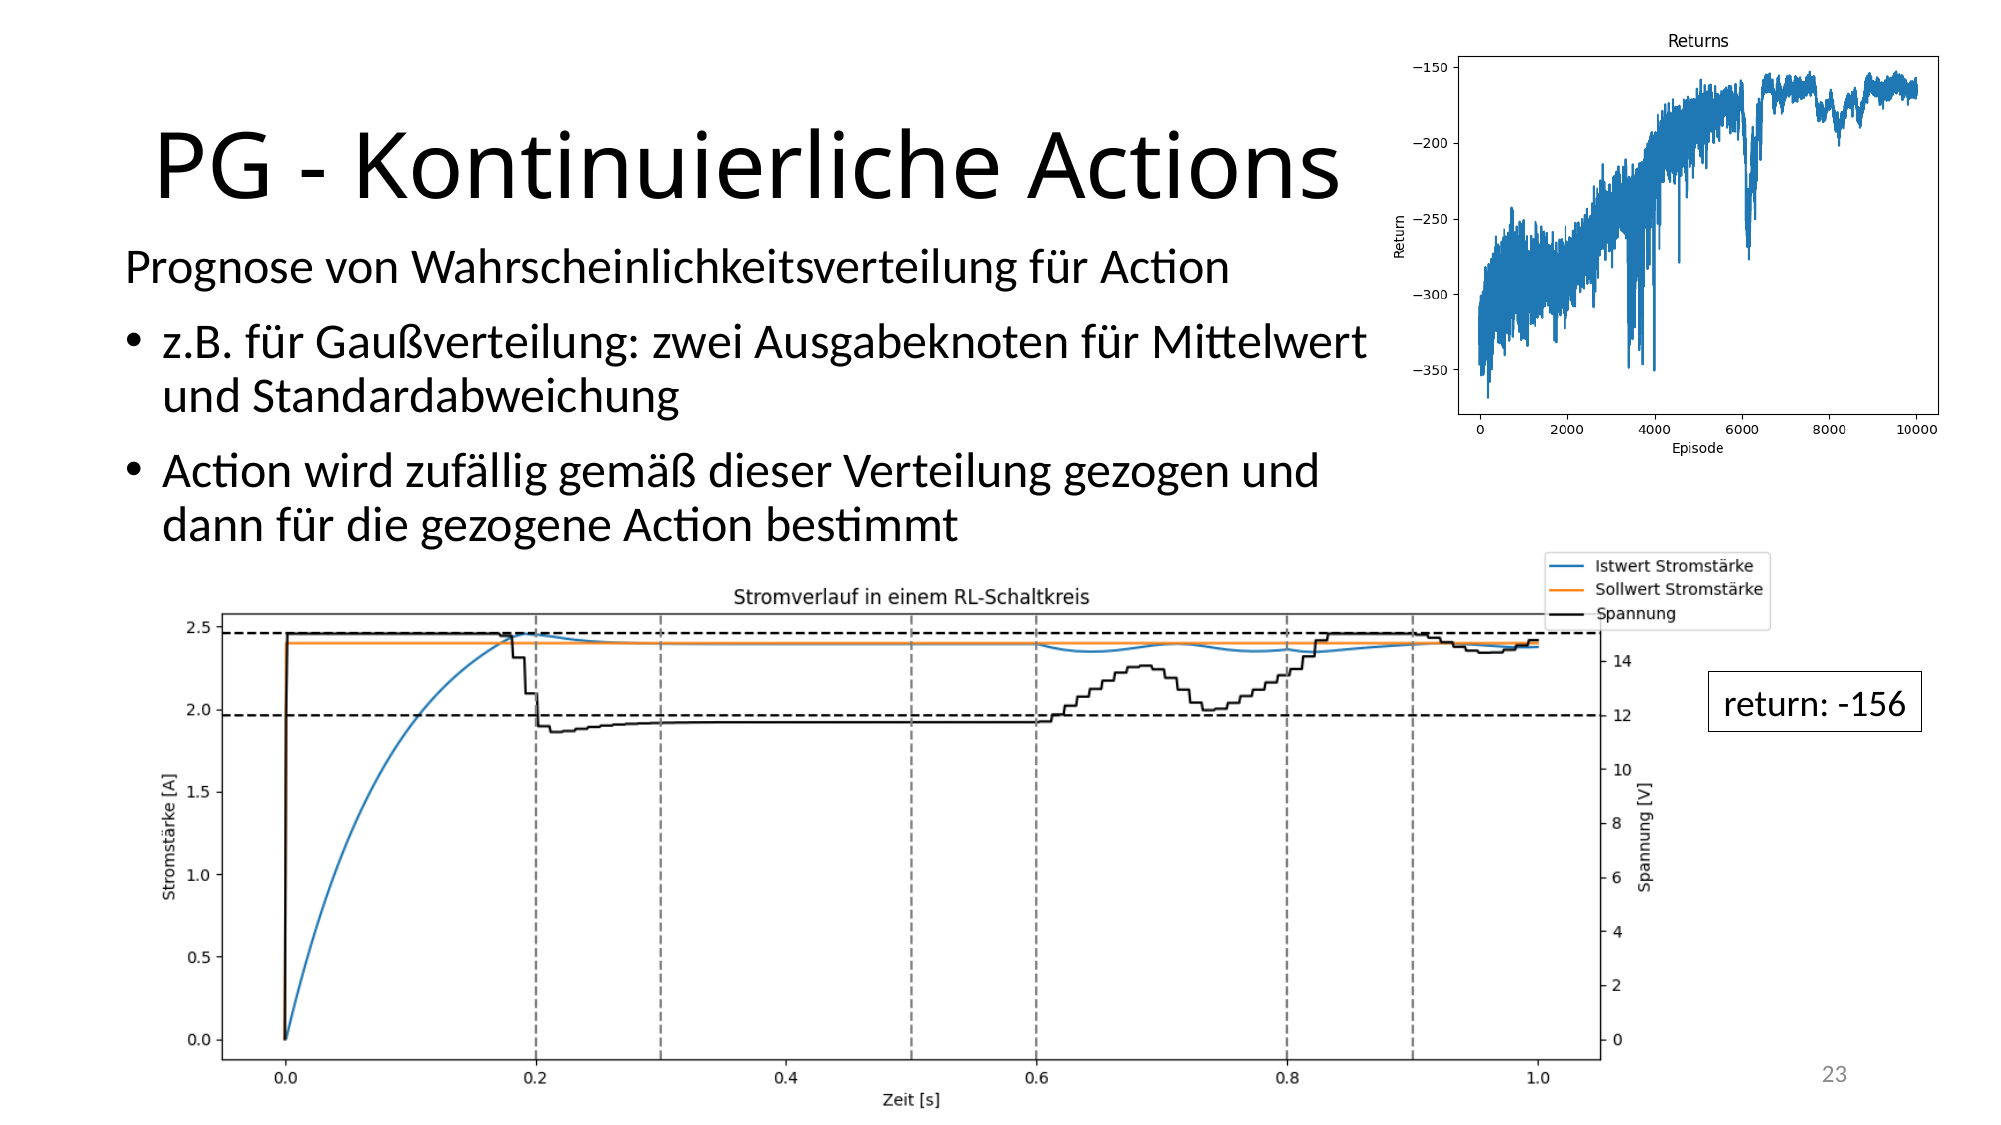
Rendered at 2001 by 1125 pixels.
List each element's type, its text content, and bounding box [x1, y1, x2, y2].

text_box return: -156 [1778, 671, 1922, 732]
title PG - Kontinuierliche Actions [137, 59, 1380, 278]
picture [1380, 0, 2000, 465]
slide_number 23 [1778, 1042, 1863, 1103]
picture [0, 544, 1778, 1123]
